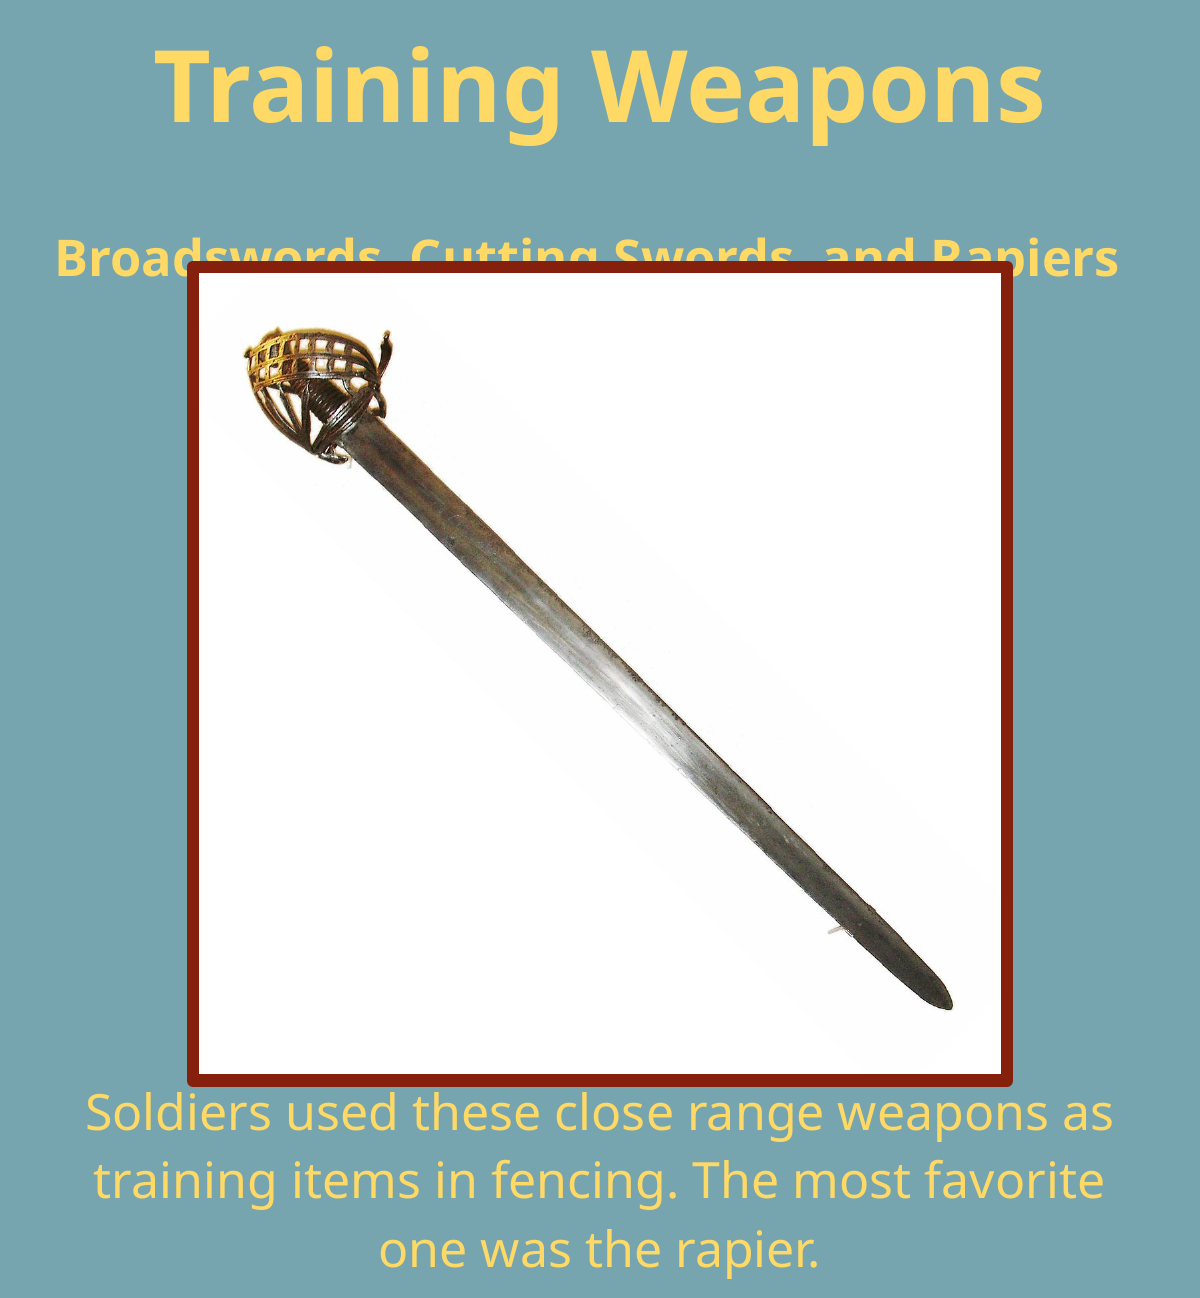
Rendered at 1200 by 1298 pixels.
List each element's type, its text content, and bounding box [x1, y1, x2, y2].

subtitle Broadswords, Cutting Swords, and Rapiers [28, 172, 1147, 373]
title Training Weapons [40, 0, 1160, 167]
title Soldiers used these close range weapons as training items in fencing. The most favorite one was the rapier. [40, 779, 1160, 1298]
picture [199, 272, 1001, 1075]
